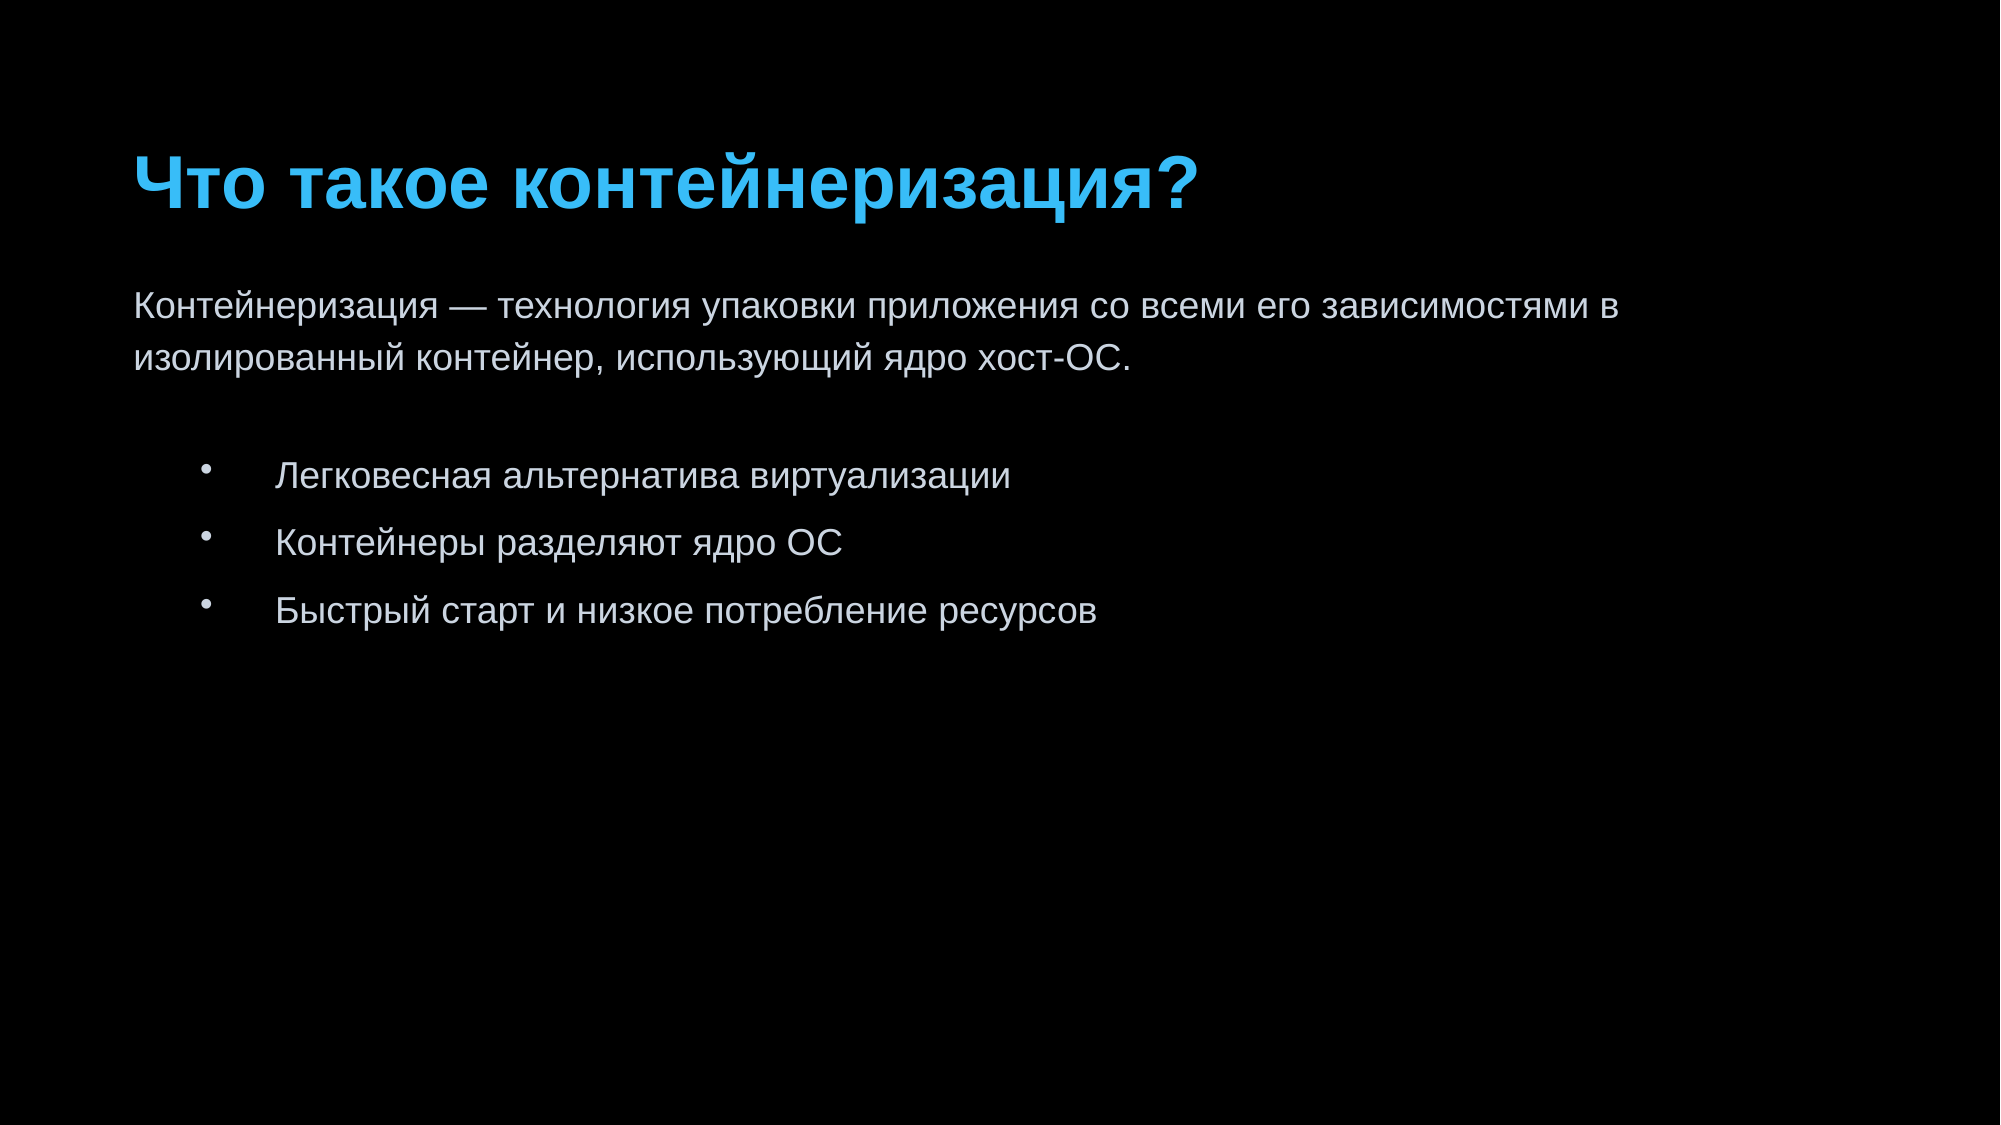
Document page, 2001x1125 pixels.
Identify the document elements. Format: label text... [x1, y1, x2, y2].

text_box Легковесная альтернатива виртуализации Контейнеры разделяют ядро ОС Быстрый старт и низкое потребление ресурсов [199, 428, 1867, 681]
text_box Что такое контейнеризация? [133, 133, 1902, 224]
text_box Контейнеризация — технология упаковки приложения со всеми его зависимостями в изолированный контейнер, использующий ядро хост-ОС. [133, 273, 1867, 379]
